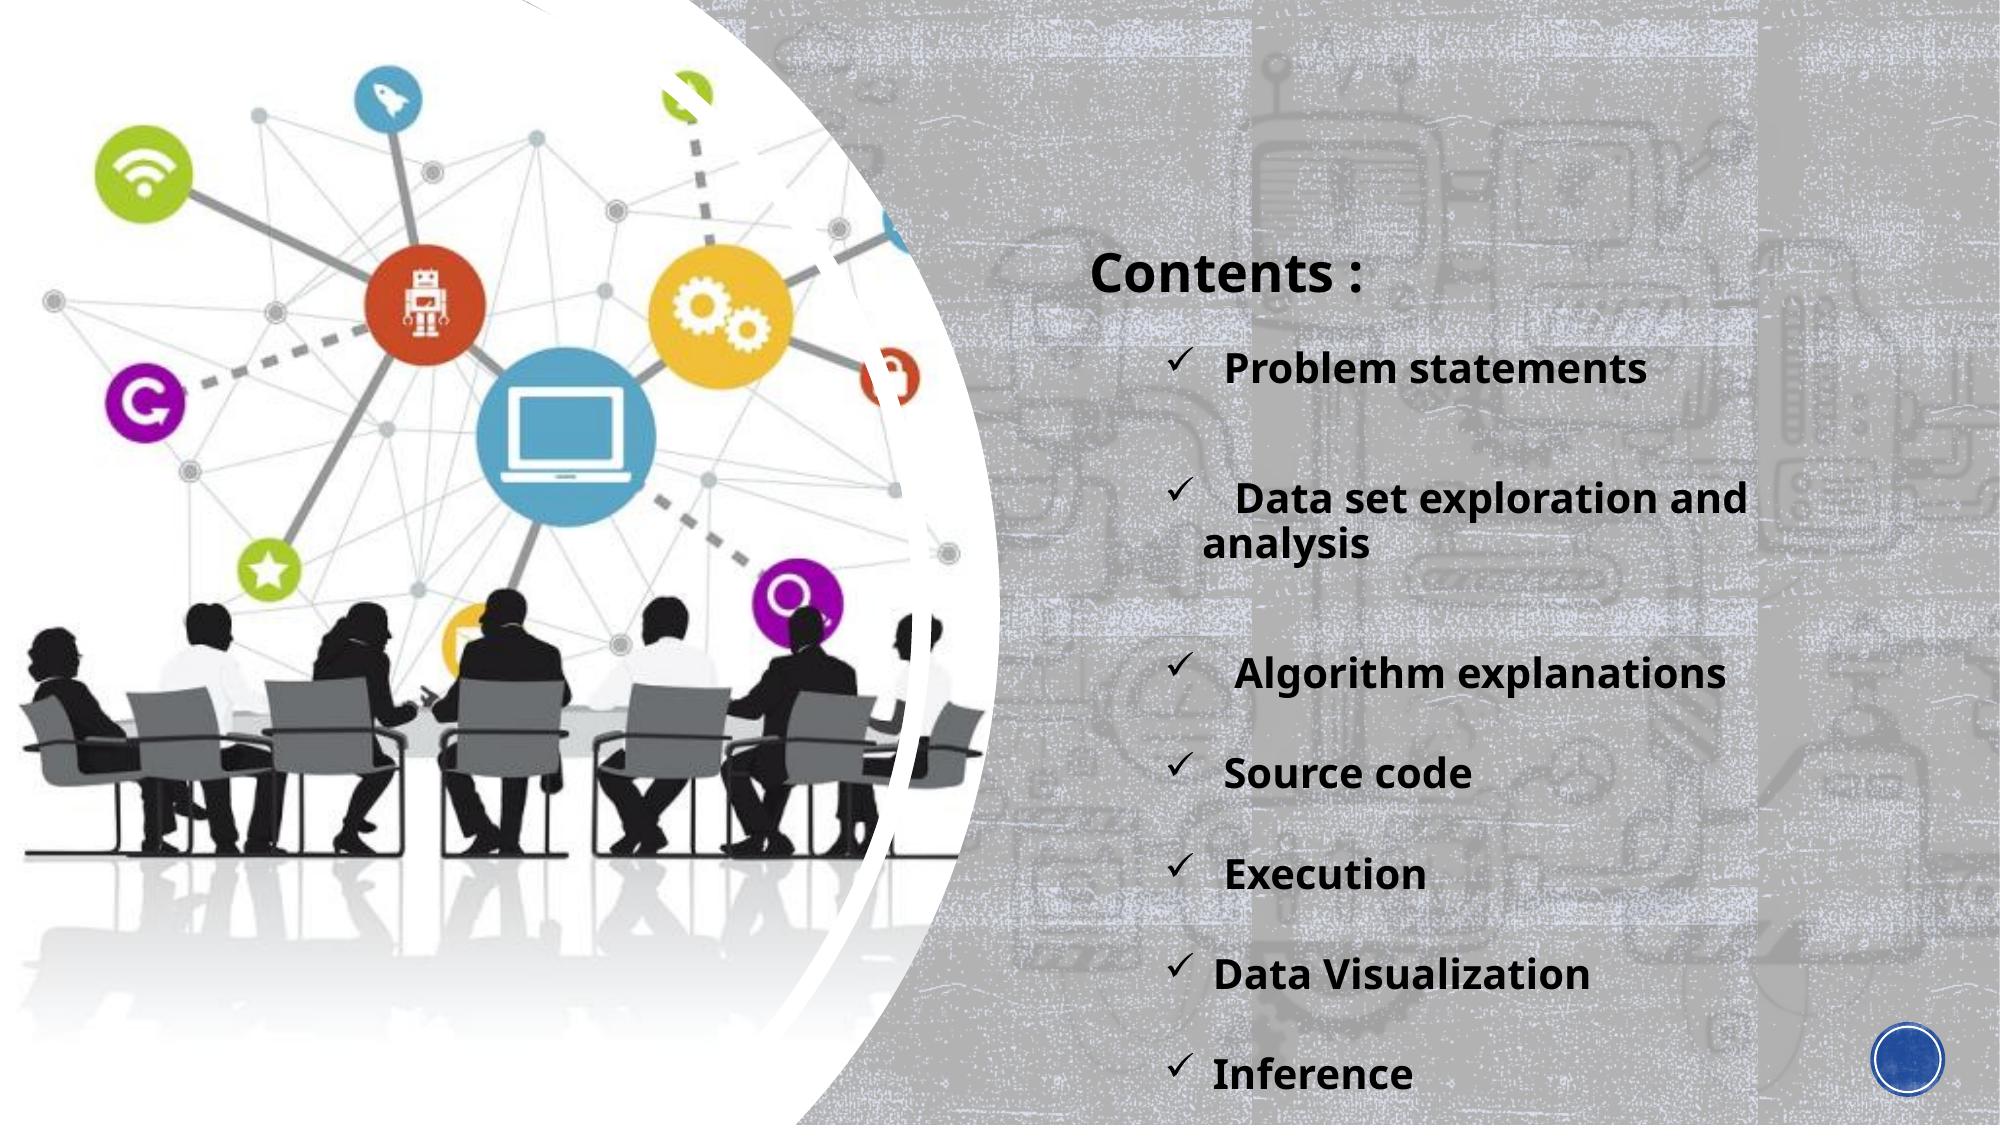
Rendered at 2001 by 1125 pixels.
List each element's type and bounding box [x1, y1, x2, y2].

text_box [1870, 1021, 1946, 1097]
picture [0, 0, 2000, 1125]
